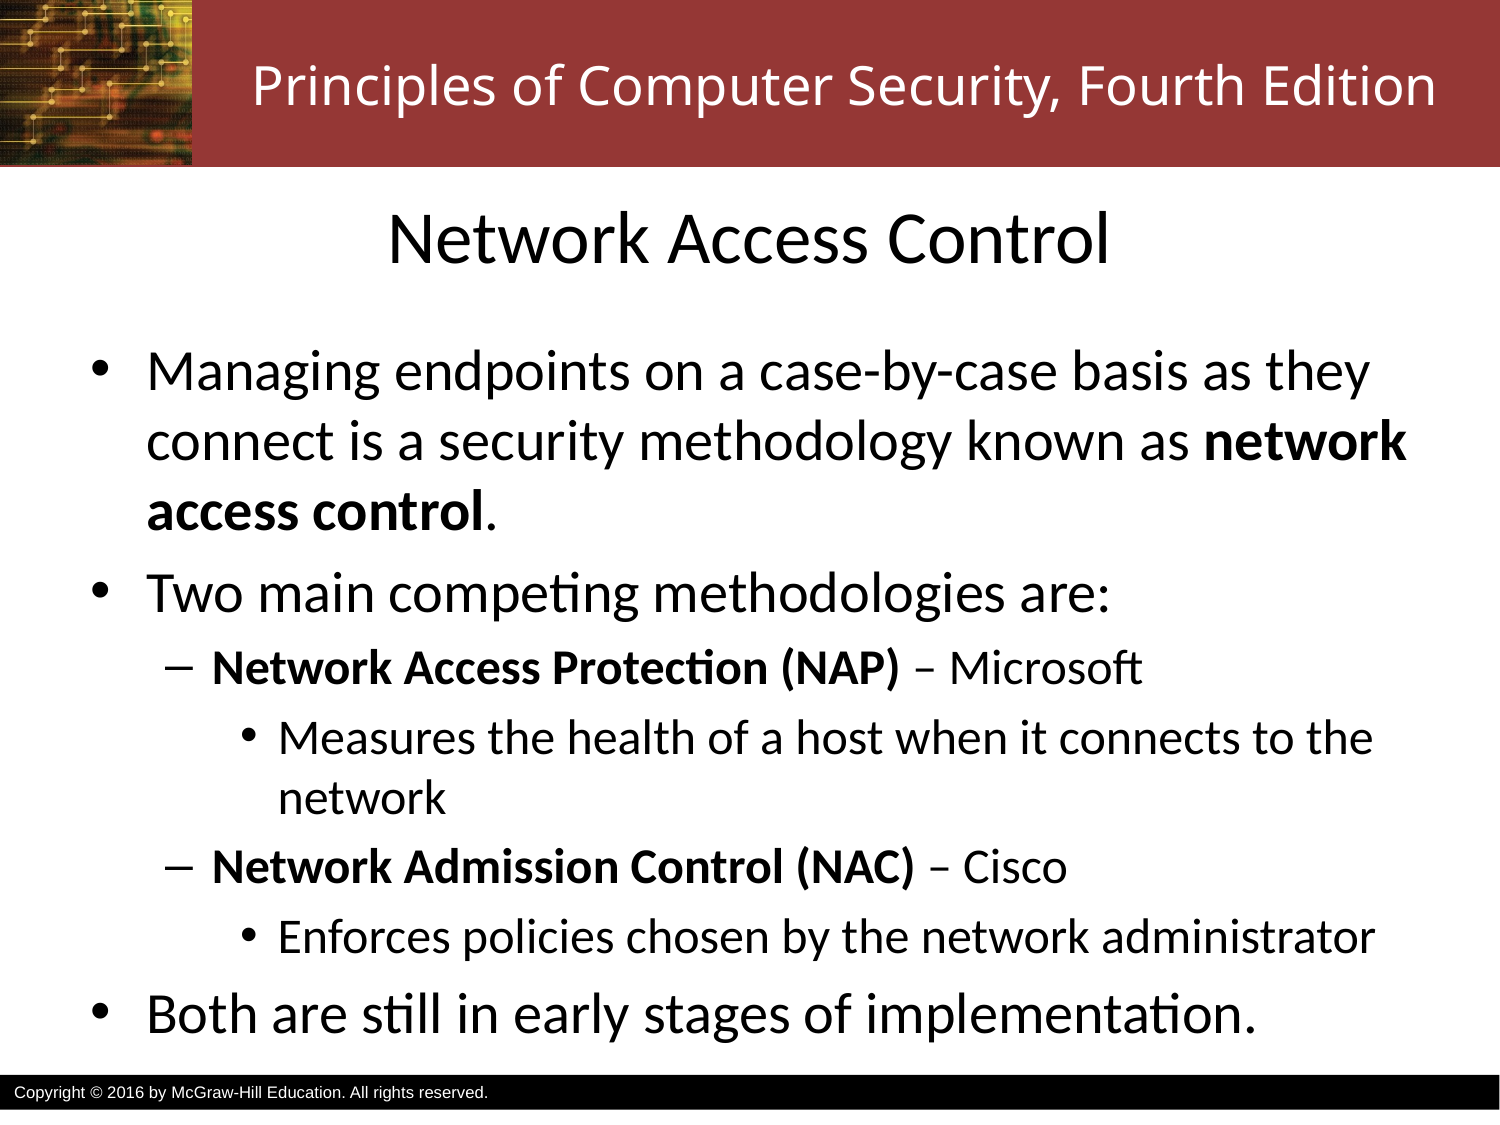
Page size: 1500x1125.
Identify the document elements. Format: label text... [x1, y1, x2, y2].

list Managing endpoints on a case-by-case basis as they connect is a security methodology known as network access control. Two main competing methodologies are: Network Access Protection (NAP) – Microsoft Measures the health of a host when it connects to the network Network Admission Control (NAC) – Cisco Enforces policies chosen by the network administrator Both are still in early stages of implementation. [75, 324, 1425, 1075]
picture [0, 0, 192, 165]
title Network Access Control [75, 181, 1425, 324]
